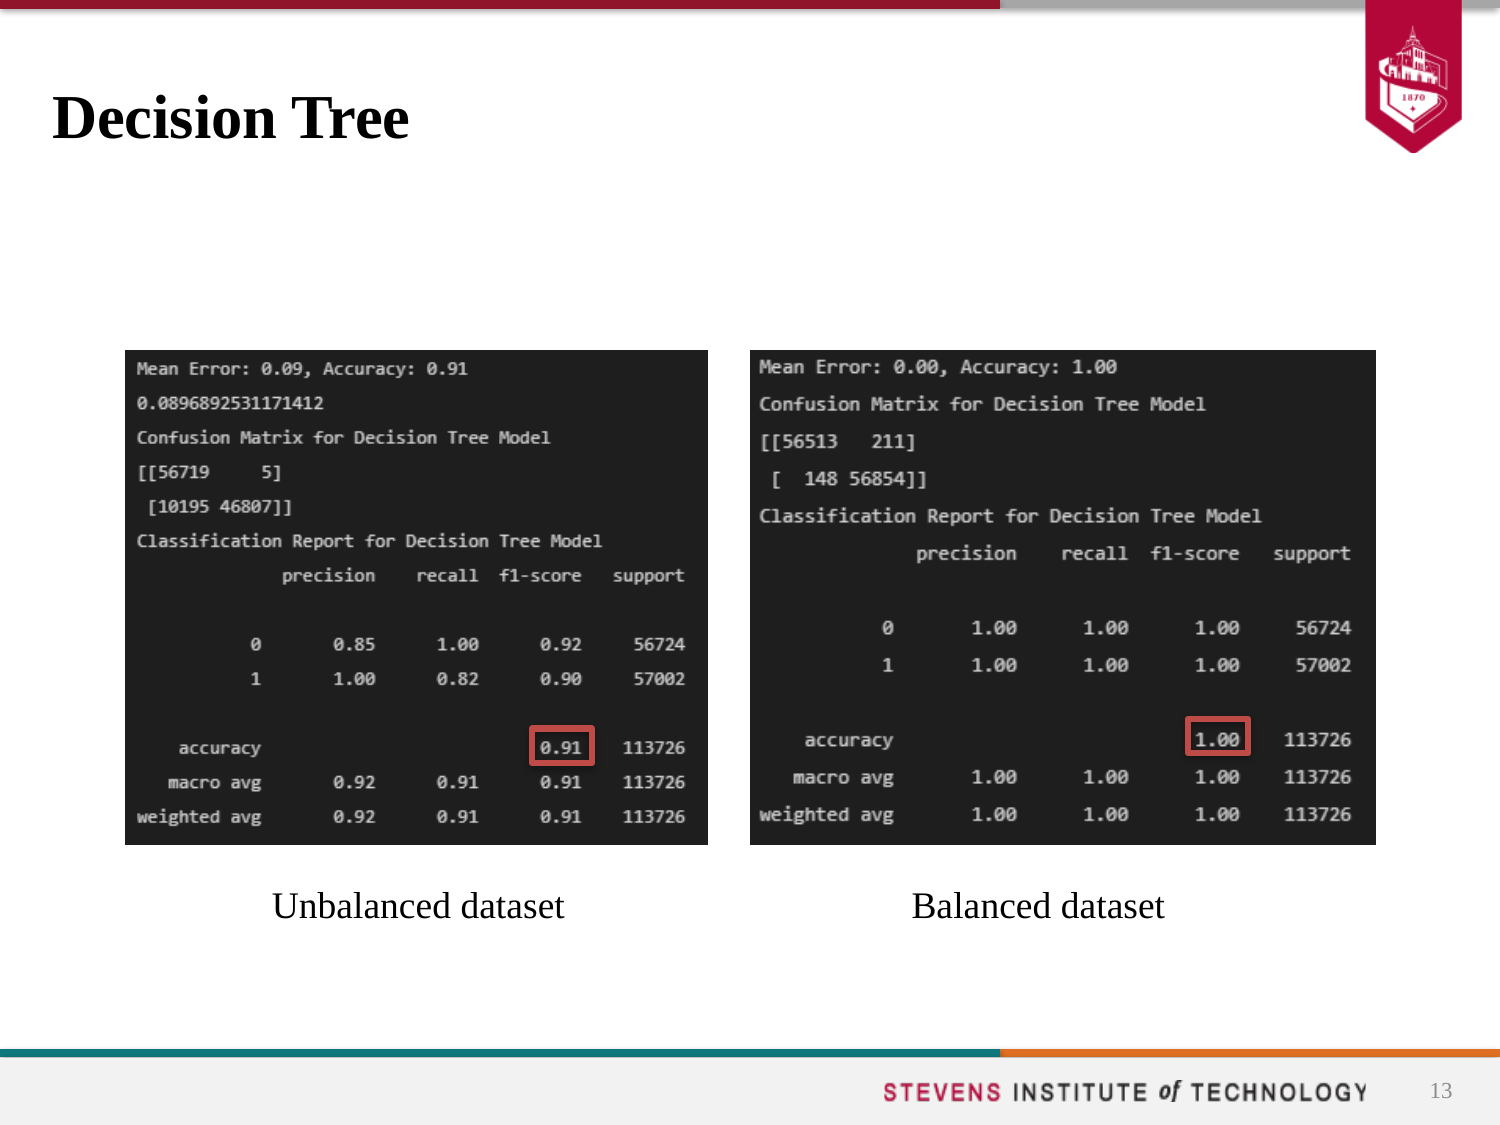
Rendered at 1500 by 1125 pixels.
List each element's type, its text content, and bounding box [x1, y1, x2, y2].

text_box Balanced dataset [896, 874, 1243, 934]
text_box Unbalanced dataset [257, 874, 625, 934]
slide_number 13 [1401, 1059, 1481, 1120]
text_box [293, 866, 539, 928]
picture [125, 350, 708, 845]
title Decision Tree [37, 68, 1236, 157]
picture [749, 350, 1376, 845]
